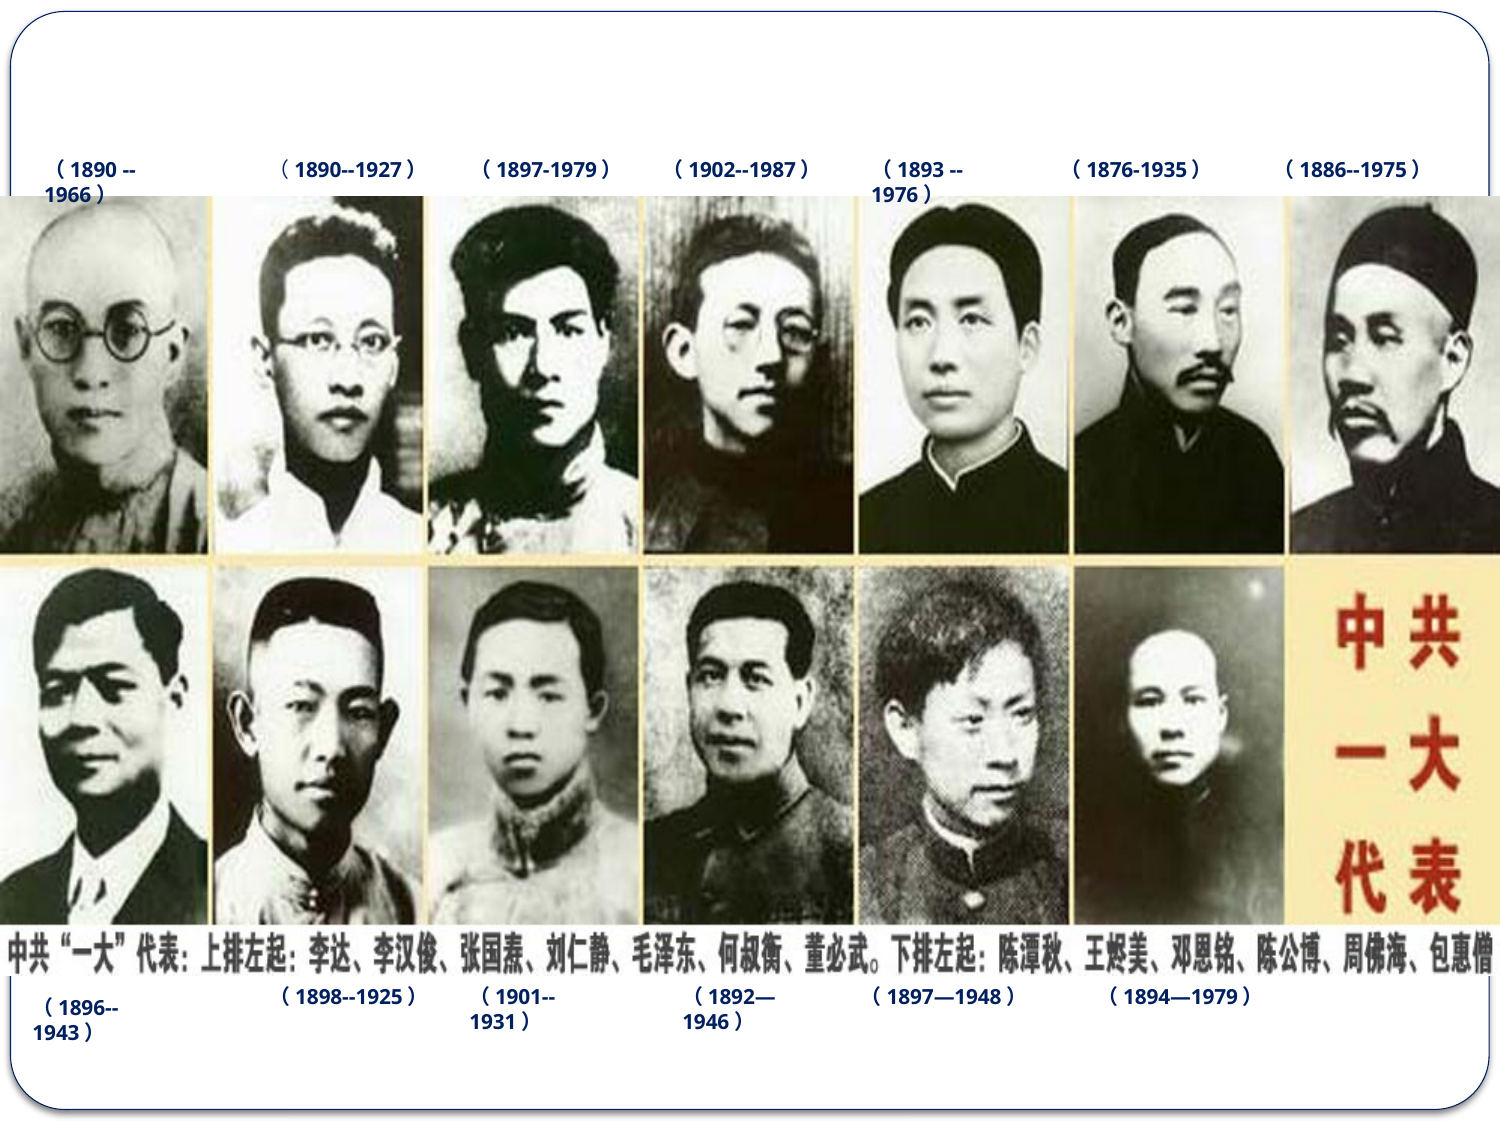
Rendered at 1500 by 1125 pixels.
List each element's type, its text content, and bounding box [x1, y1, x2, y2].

picture [0, 196, 1500, 977]
text_box （1886--1975） [1258, 148, 1448, 189]
text_box （1890--1927） [253, 148, 443, 189]
text_box （1897—1948） [846, 986, 1042, 1016]
text_box （1890 --1966） [29, 148, 219, 194]
text_box （1897-1979） [455, 148, 638, 189]
text_box （1896--1943） [17, 987, 195, 1053]
text_box （1892—1946） [667, 986, 845, 1041]
text_box （1893 --1976） [856, 148, 1046, 194]
text_box （1901--1931） [454, 986, 633, 1041]
text_box （1876-1935） [1045, 148, 1228, 189]
text_box （1902--1987） [647, 148, 837, 189]
text_box （1894—1979） [1082, 986, 1279, 1016]
text_box （1898--1925） [254, 986, 444, 1016]
